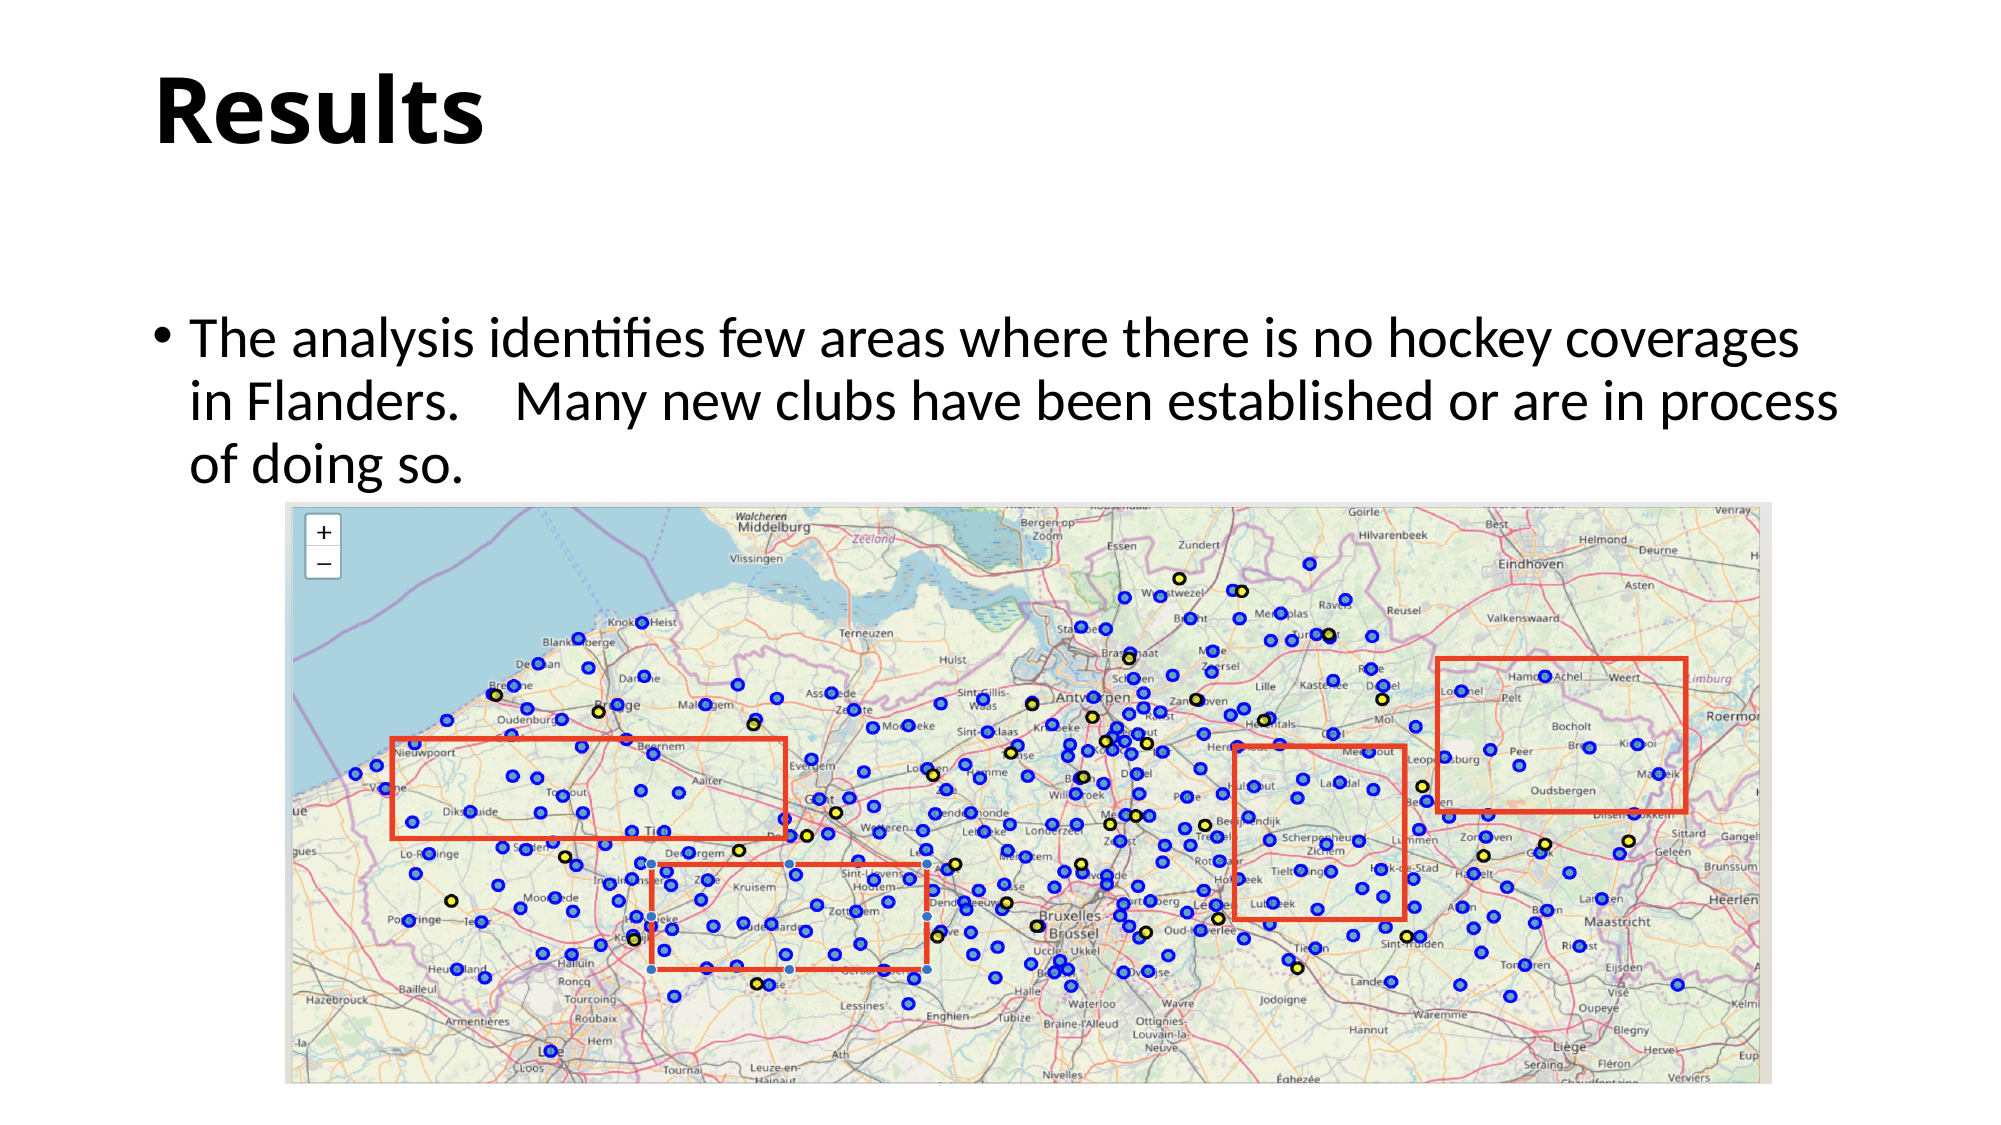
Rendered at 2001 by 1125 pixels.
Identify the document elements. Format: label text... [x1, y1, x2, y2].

list The analysis identifies few areas where there is no hockey coverages in Flanders. Many new clubs have been established or are in process of doing so. [137, 299, 1863, 1014]
picture [285, 502, 1772, 1084]
title Results [137, 59, 1863, 278]
